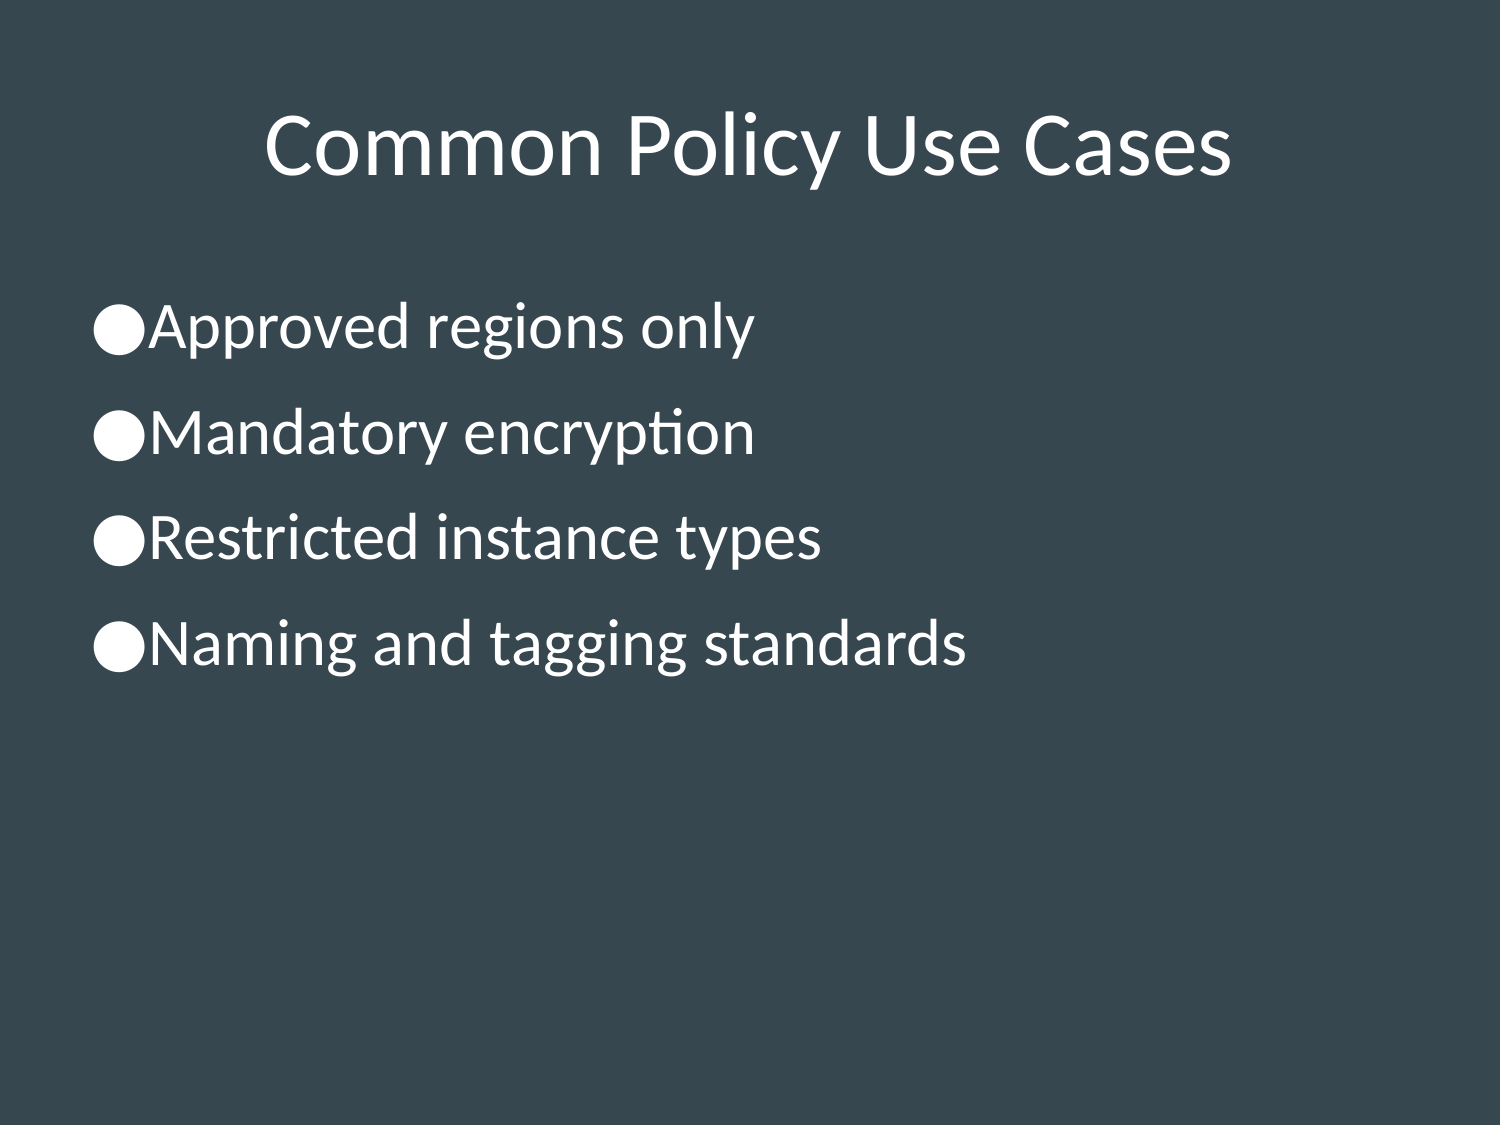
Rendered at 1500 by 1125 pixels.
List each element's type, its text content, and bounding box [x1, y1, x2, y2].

title Common Policy Use Cases [75, 45, 1425, 233]
list Approved regions only Mandatory encryption Restricted instance types Naming and tagging standards [75, 262, 1425, 1005]
